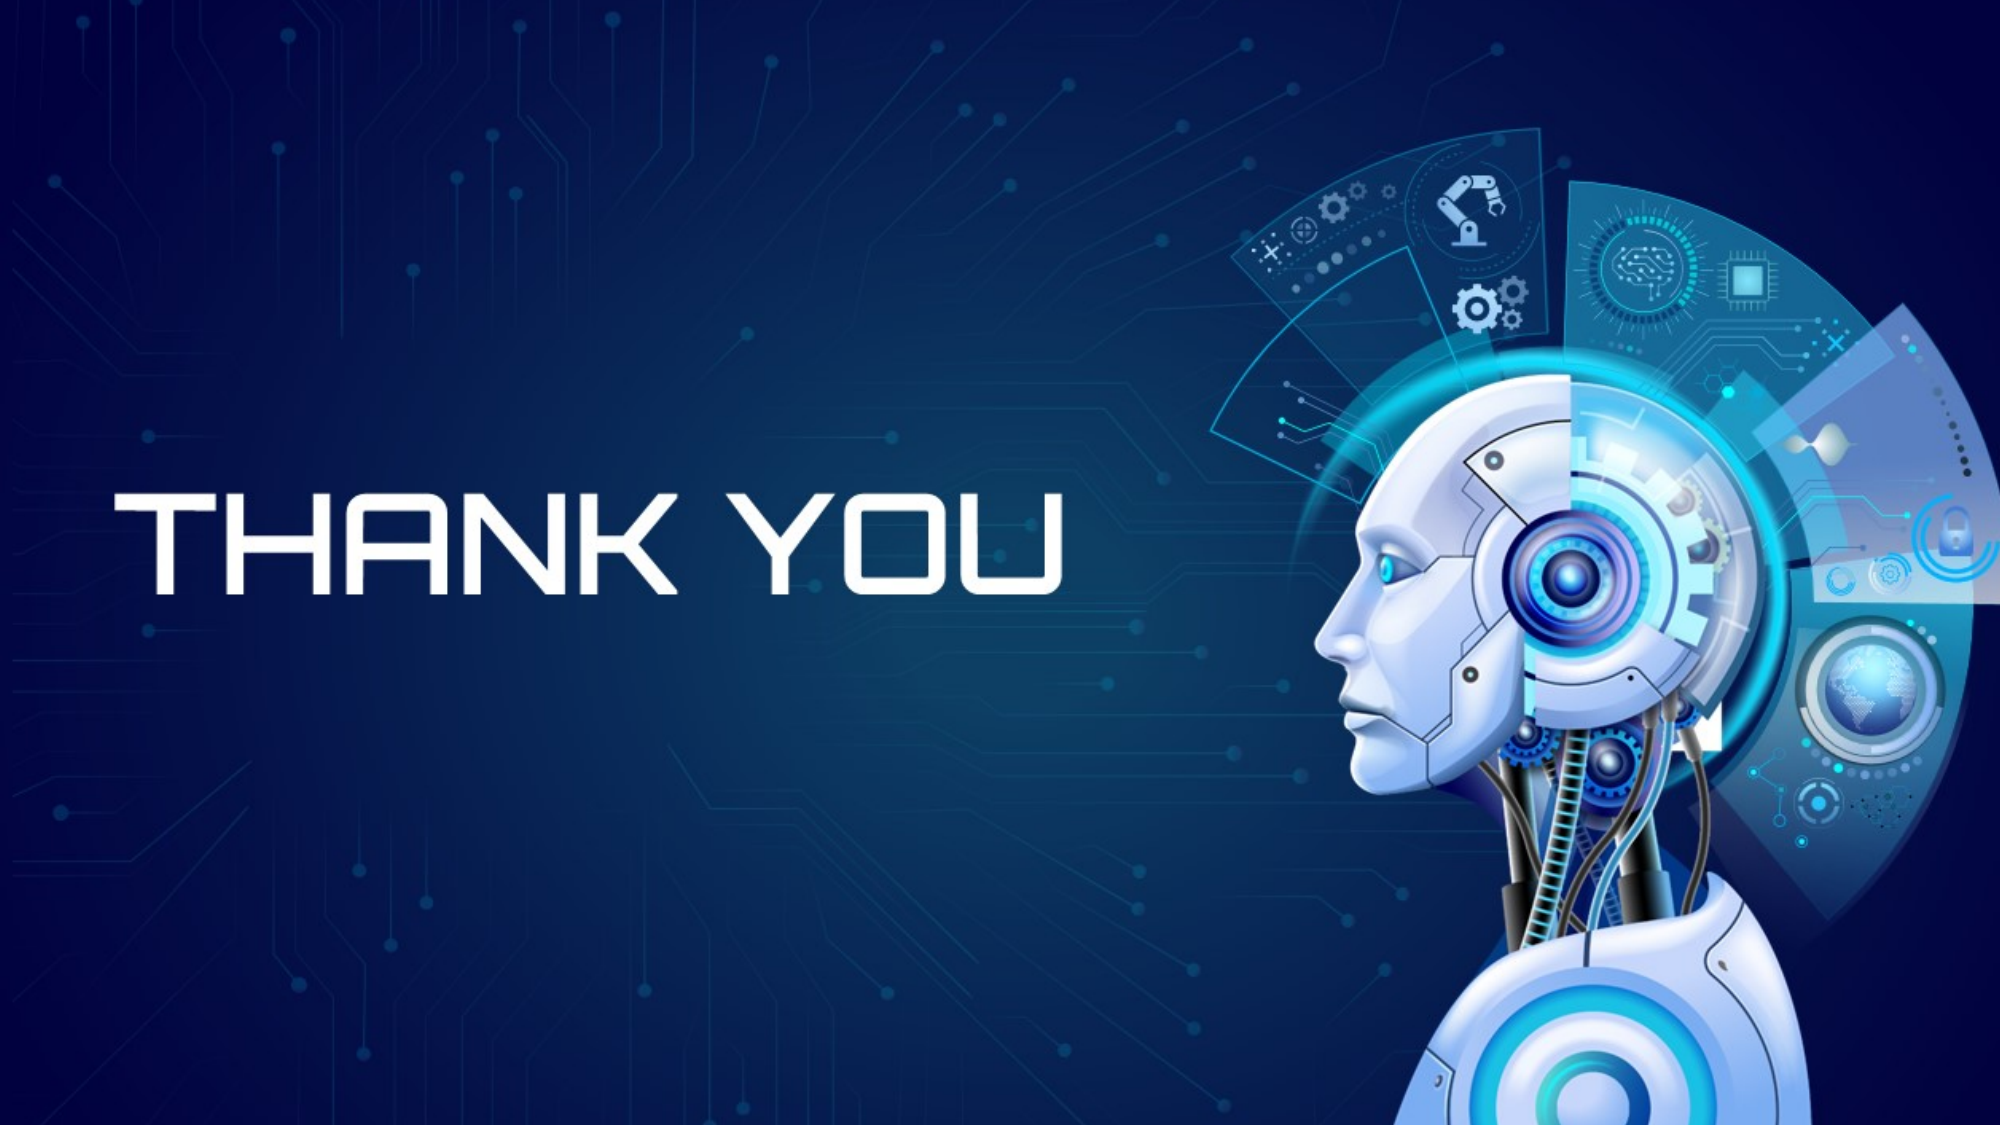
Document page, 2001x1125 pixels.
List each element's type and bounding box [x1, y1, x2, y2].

list [0, 0, 2000, 1125]
